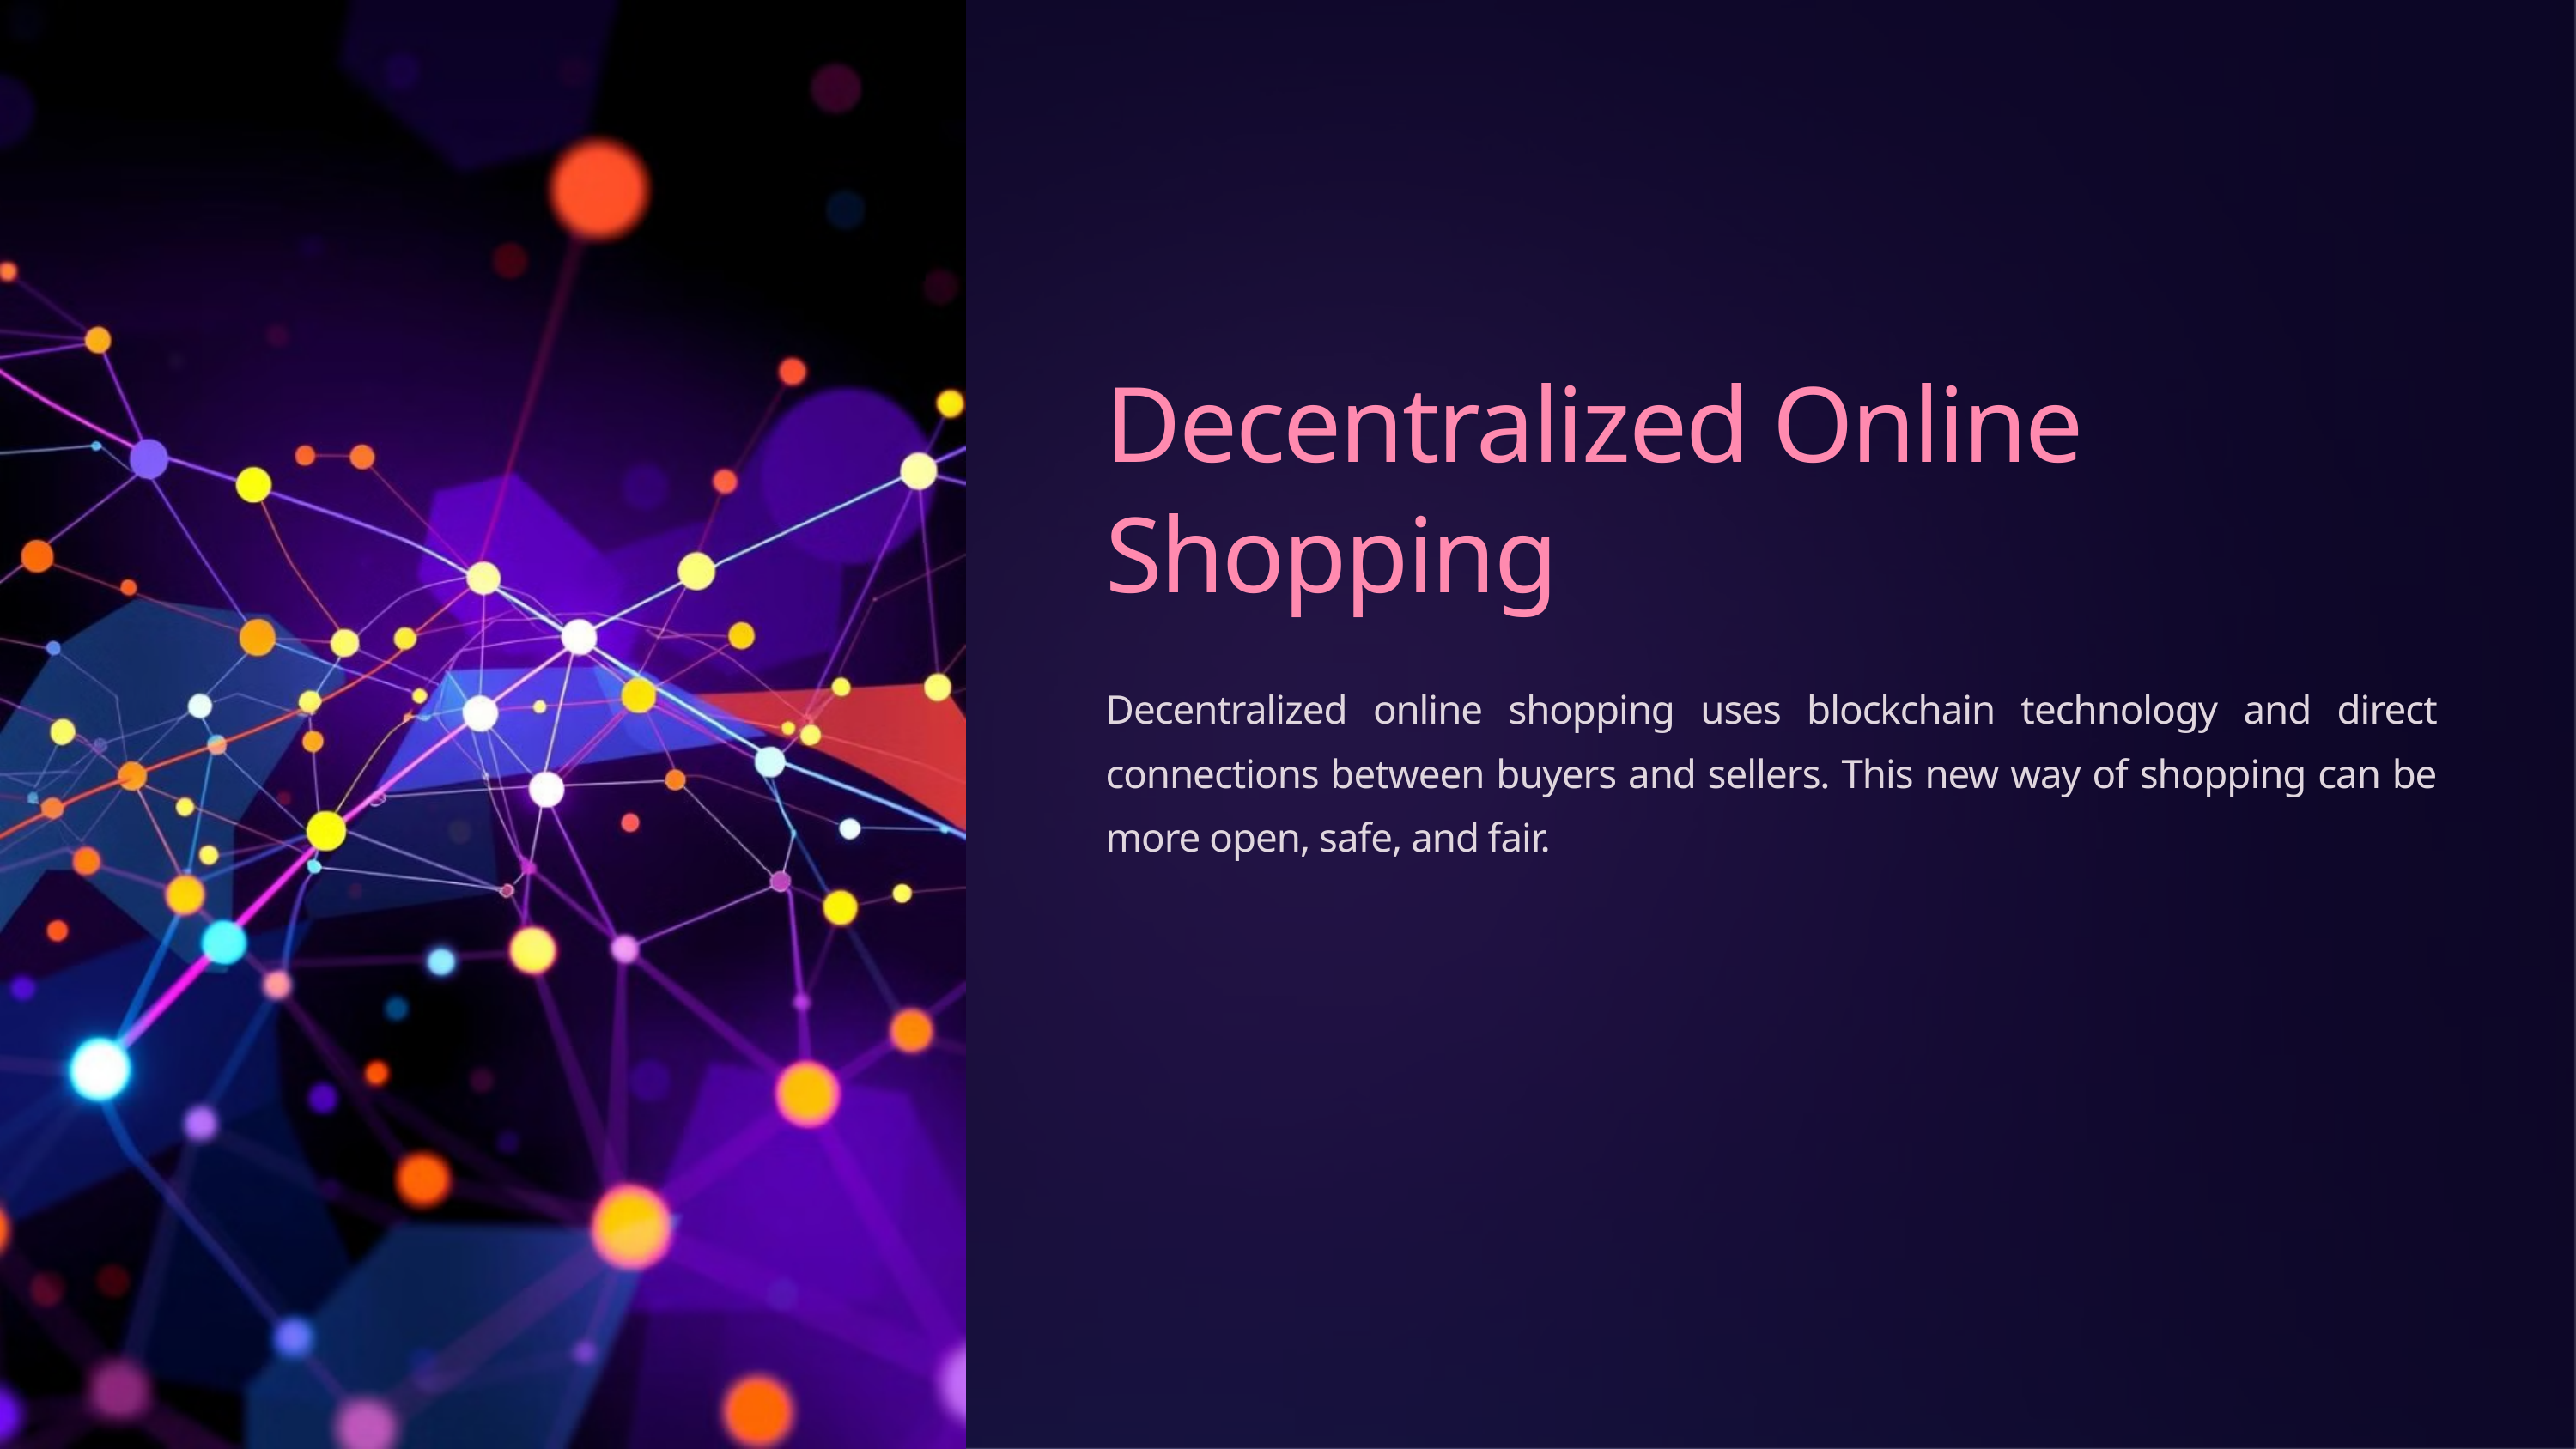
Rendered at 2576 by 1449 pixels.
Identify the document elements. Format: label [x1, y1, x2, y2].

text_box [0, 0, 2576, 1449]
